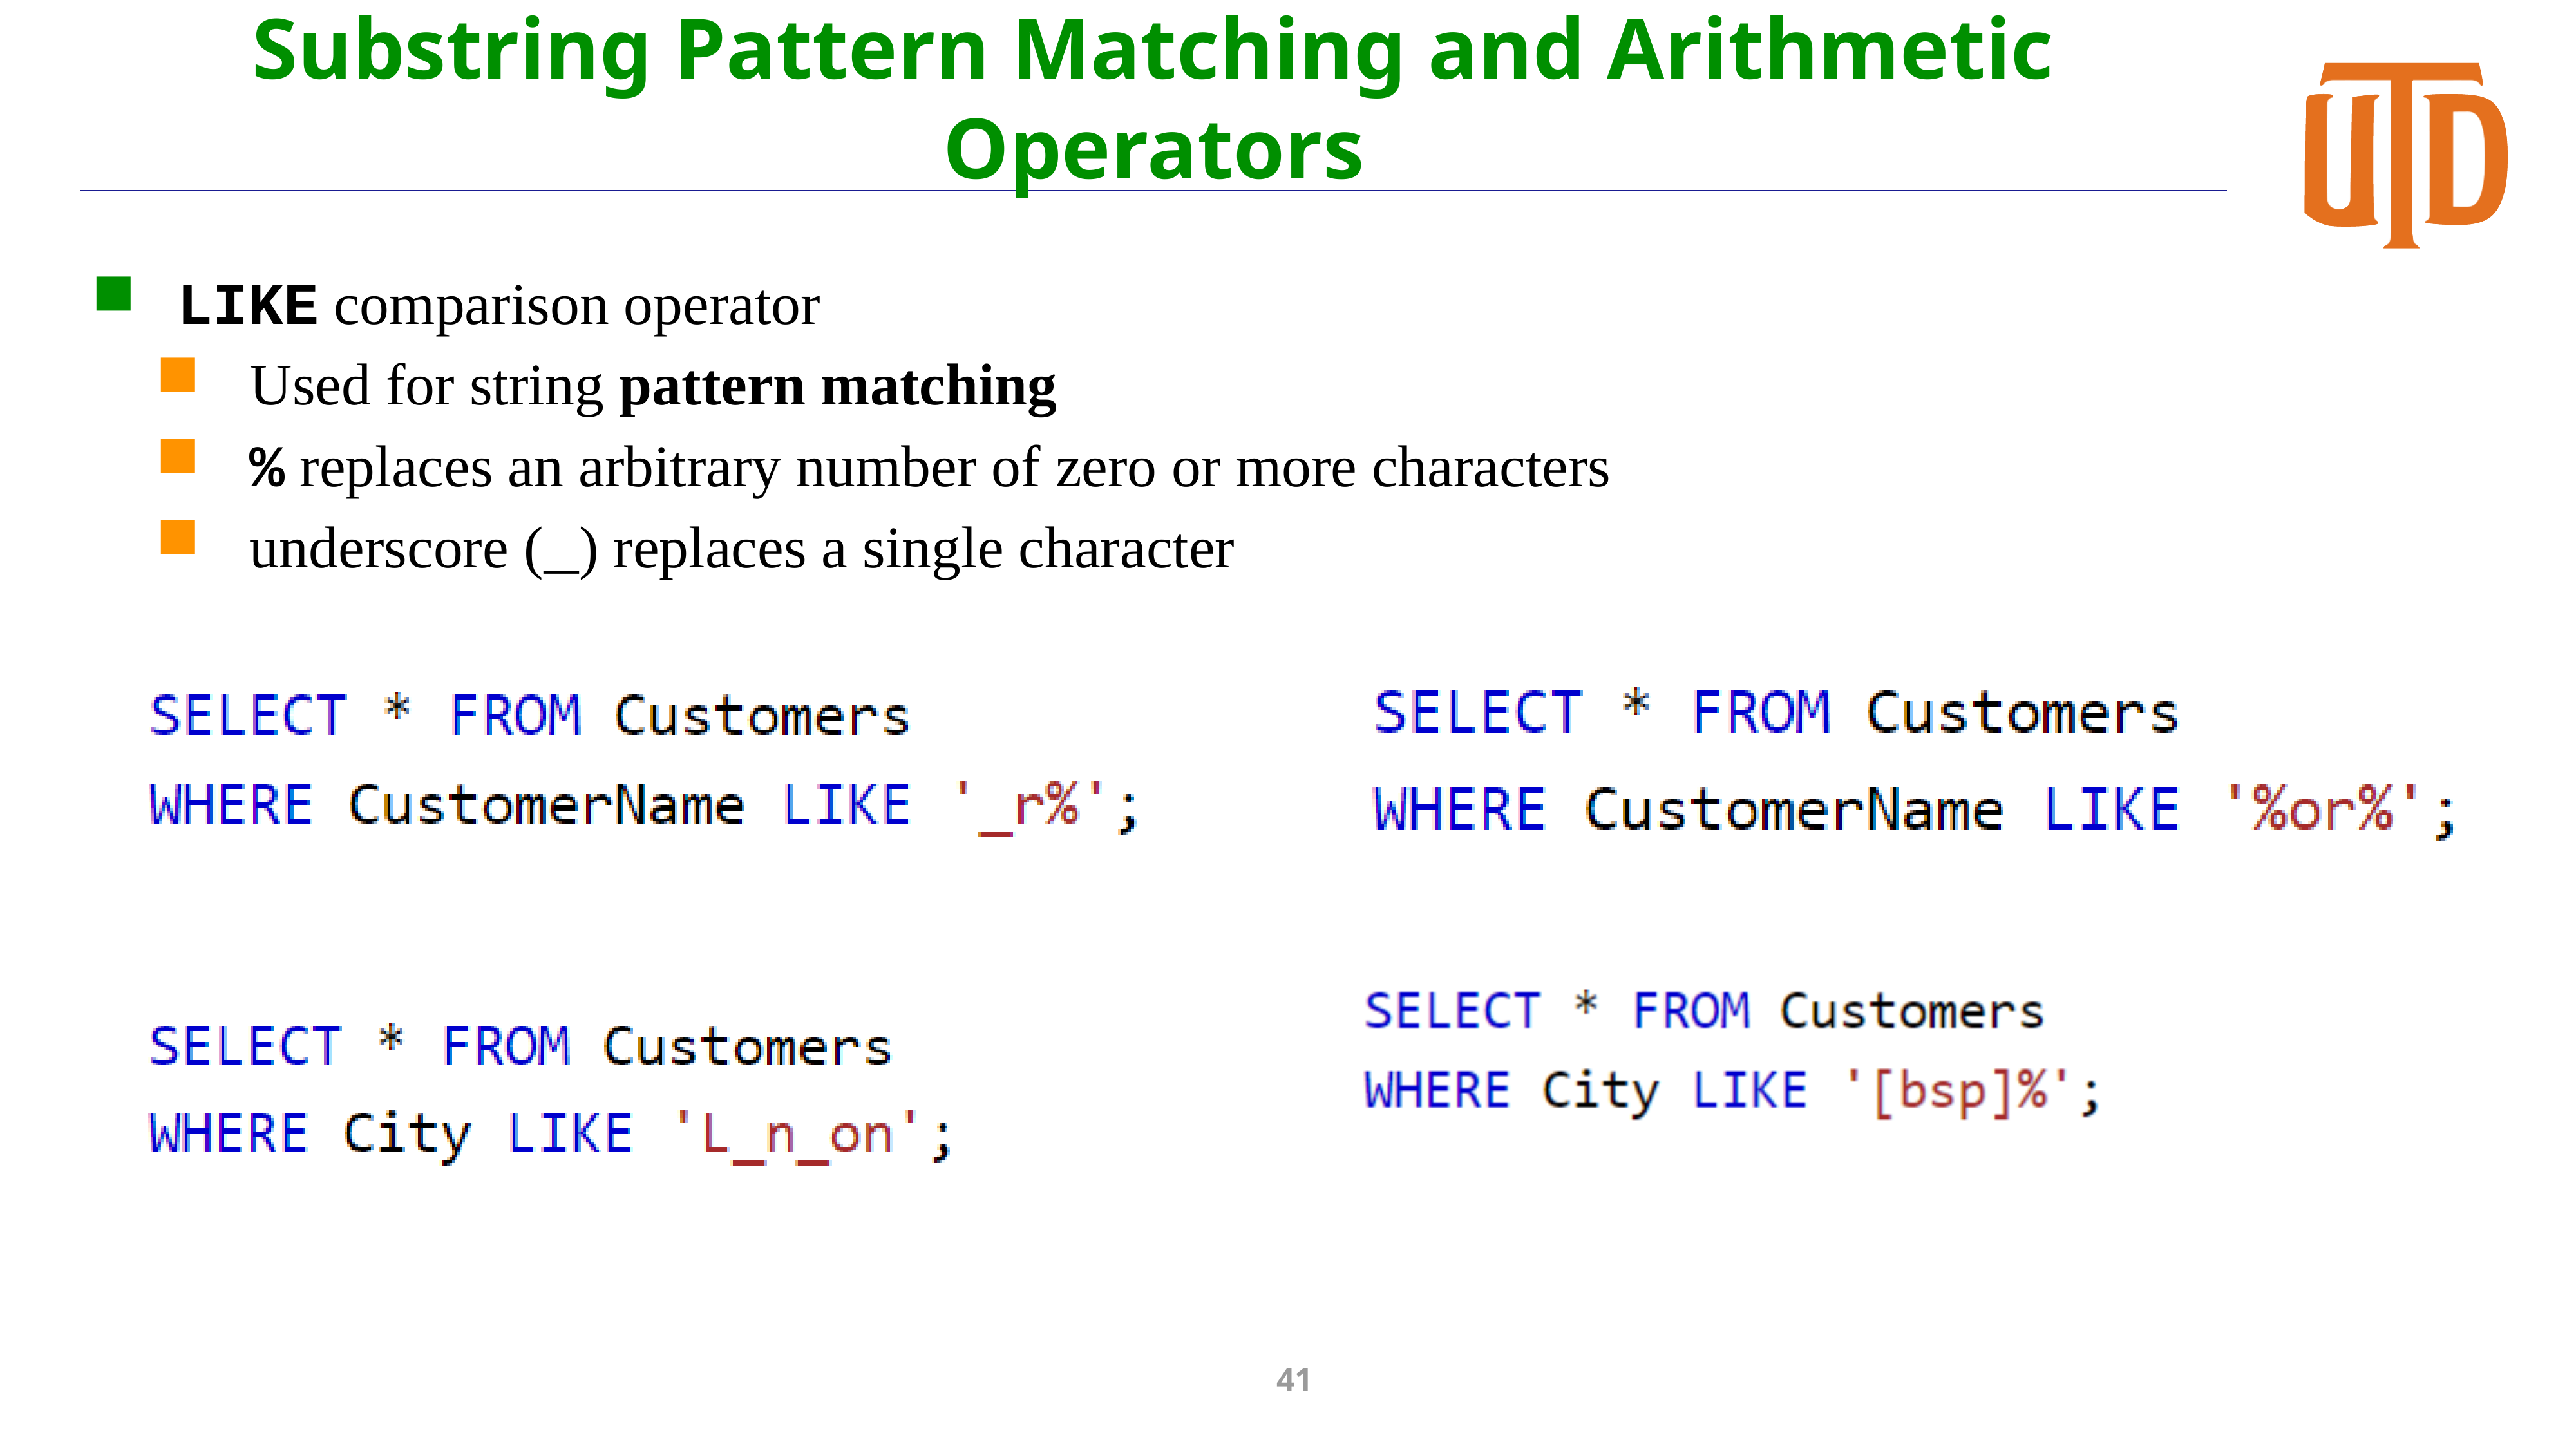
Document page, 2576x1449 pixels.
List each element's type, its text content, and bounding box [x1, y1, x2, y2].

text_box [133, 1005, 990, 1195]
slide_number 41 [1267, 1350, 1322, 1406]
title Substring Pattern Matching and Arithmetic Operators [80, 0, 2228, 191]
picture [2304, 62, 2508, 249]
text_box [1355, 981, 2133, 1154]
list LIKE comparison operator Used for string pattern matching % replaces an arbitrary number of zero or more characters underscore (_) replaces a single character [83, 264, 2499, 1334]
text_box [133, 681, 1228, 867]
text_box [1352, 673, 2499, 876]
